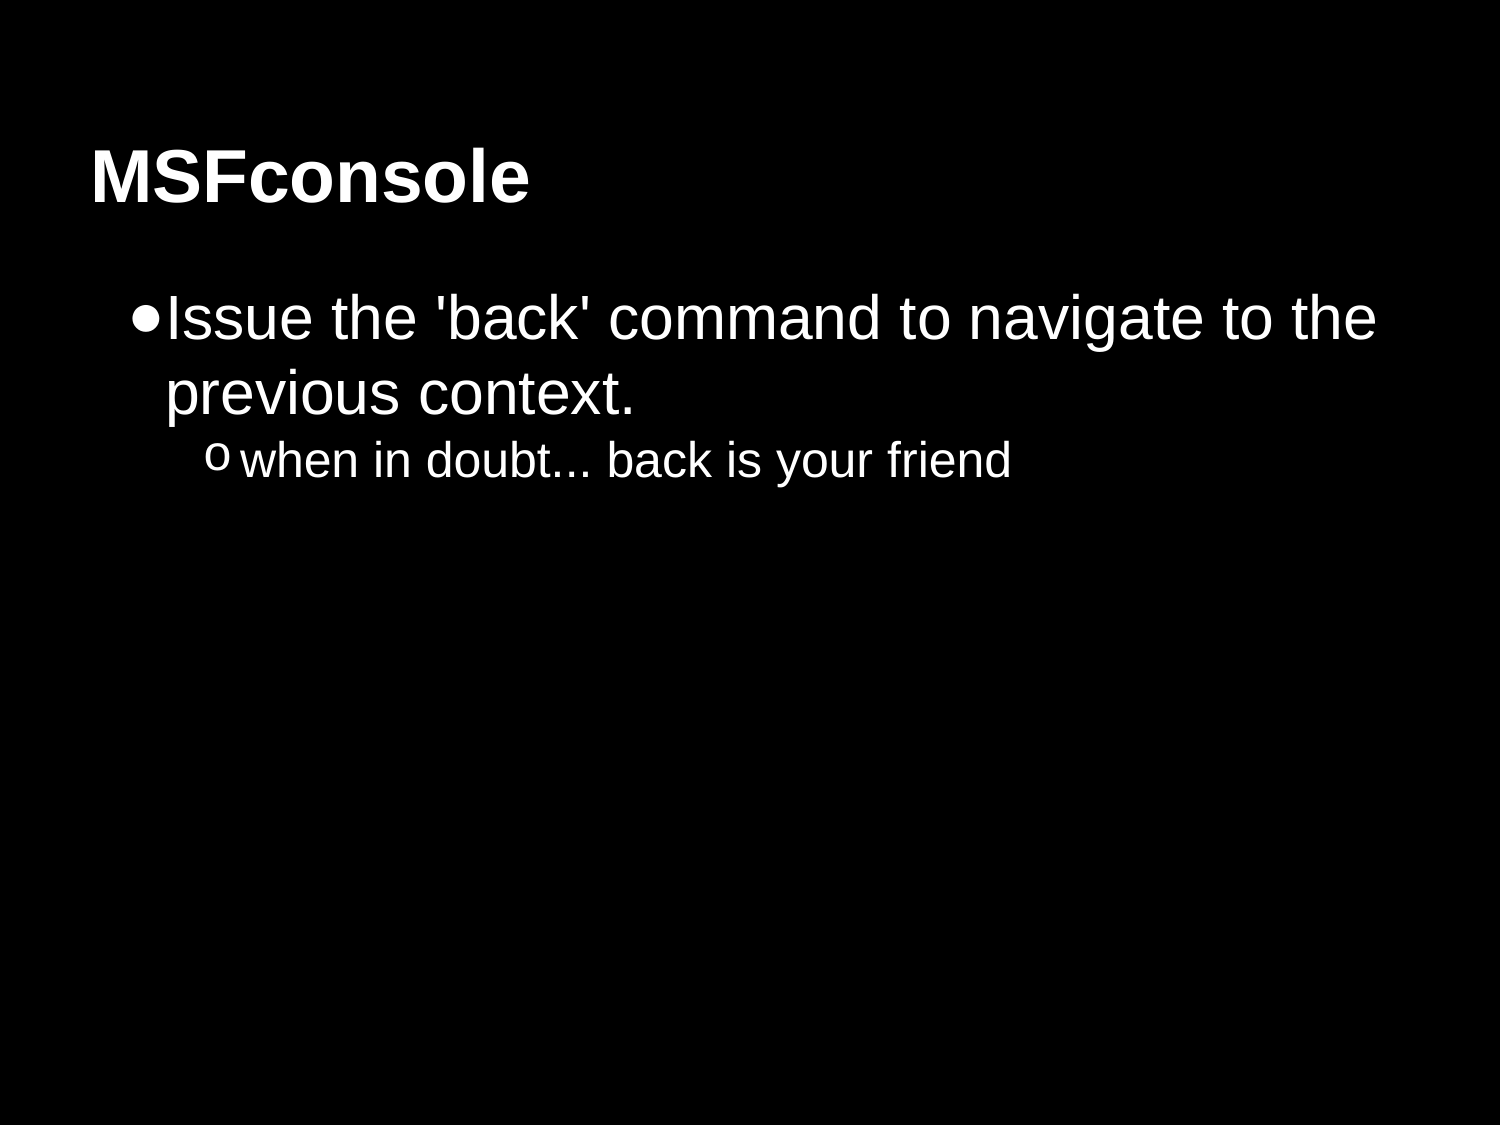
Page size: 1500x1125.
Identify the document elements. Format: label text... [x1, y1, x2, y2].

list Issue the 'back' command to navigate to the previous context. when in doubt... back is your friend [75, 262, 1425, 1078]
title MSFconsole [75, 45, 1425, 233]
